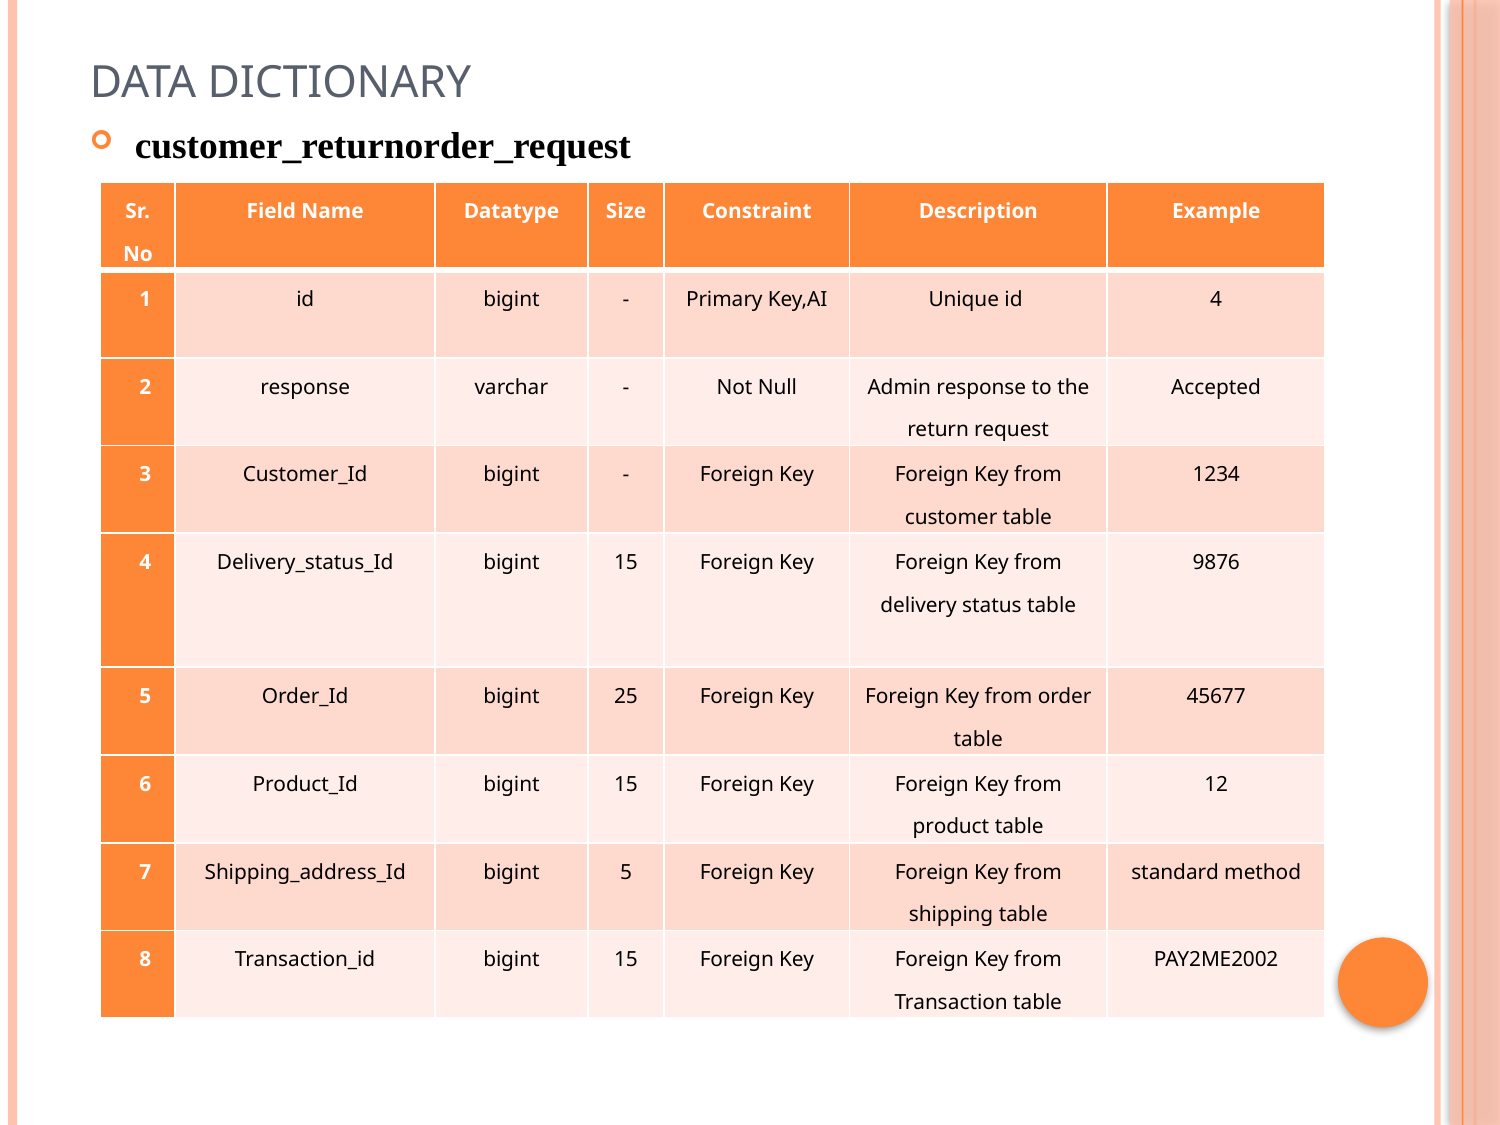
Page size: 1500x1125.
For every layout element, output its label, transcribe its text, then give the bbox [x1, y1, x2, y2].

table_cell 4 [1108, 273, 1324, 357]
table_header Description [850, 183, 1106, 267]
table_cell bigint [436, 668, 587, 754]
table_cell bigint [436, 273, 587, 357]
table_cell 12 [1108, 756, 1324, 842]
table_cell 15 [589, 756, 663, 842]
table_cell Foreign Key [665, 534, 849, 666]
table_cell varchar [436, 359, 587, 445]
table_cell Foreign Key [665, 756, 849, 842]
table_header Example [1108, 183, 1324, 267]
table_cell Transaction_id [176, 931, 434, 1017]
table_header Sr. No [101, 183, 174, 267]
title Data Dictionary [75, 45, 1300, 113]
table_cell 45677 [1108, 668, 1324, 754]
table_cell 5 [589, 844, 663, 930]
table_cell 7 [101, 844, 174, 930]
table_cell 8 [101, 931, 174, 1017]
table_cell Order_Id [176, 668, 434, 754]
table_cell PAY2ME2002 [1108, 931, 1324, 1017]
table_cell id [176, 273, 434, 357]
table_cell 3 [101, 446, 174, 532]
table_cell Foreign Key from product table [850, 756, 1106, 842]
table_cell Shipping_address_Id [176, 844, 434, 930]
table_cell 6 [101, 756, 174, 842]
table_cell Primary Key,AI [665, 273, 849, 357]
table_cell 2 [101, 359, 174, 445]
table_cell 9876 [1108, 534, 1324, 666]
table_cell Admin response to the return request [850, 359, 1106, 445]
table_cell Product_Id [176, 756, 434, 842]
table_cell 15 [589, 534, 663, 666]
table_cell 4 [101, 534, 174, 666]
table_cell Foreign Key from shipping table [850, 844, 1106, 930]
table_cell - [589, 446, 663, 532]
table_cell 15 [589, 931, 663, 1017]
table_cell bigint [436, 446, 587, 532]
table_cell 25 [589, 668, 663, 754]
table_cell 1234 [1108, 446, 1324, 532]
table_header Field Name [176, 183, 434, 267]
table_cell Foreign Key [665, 931, 849, 1017]
table_cell Foreign Key [665, 844, 849, 930]
table_cell bigint [436, 534, 587, 666]
table_header Size [589, 183, 663, 267]
table_cell - [589, 273, 663, 357]
table_header Datatype [436, 183, 587, 267]
list customer_returnorder_request [75, 113, 1300, 1062]
table_cell Not Null [665, 359, 849, 445]
table_header Constraint [665, 183, 849, 267]
table_cell bigint [436, 844, 587, 930]
table_cell Customer_Id [176, 446, 434, 532]
table_cell Foreign Key from Transaction table [850, 931, 1106, 1017]
table_cell Unique id [850, 273, 1106, 357]
table_cell Accepted [1108, 359, 1324, 445]
table_cell Foreign Key from delivery status table [850, 534, 1106, 666]
table_cell response [176, 359, 434, 445]
table_cell 1 [101, 273, 174, 357]
table_cell Foreign Key from customer table [850, 446, 1106, 532]
table_cell bigint [436, 931, 587, 1017]
table_cell bigint [436, 756, 587, 842]
table_cell - [589, 359, 663, 445]
table_cell Foreign Key [665, 446, 849, 532]
table_cell 5 [101, 668, 174, 754]
table_cell Foreign Key [665, 668, 849, 754]
table_cell Delivery_status_Id [176, 534, 434, 666]
table_cell Foreign Key from order table [850, 668, 1106, 754]
table_cell standard method [1108, 844, 1324, 930]
